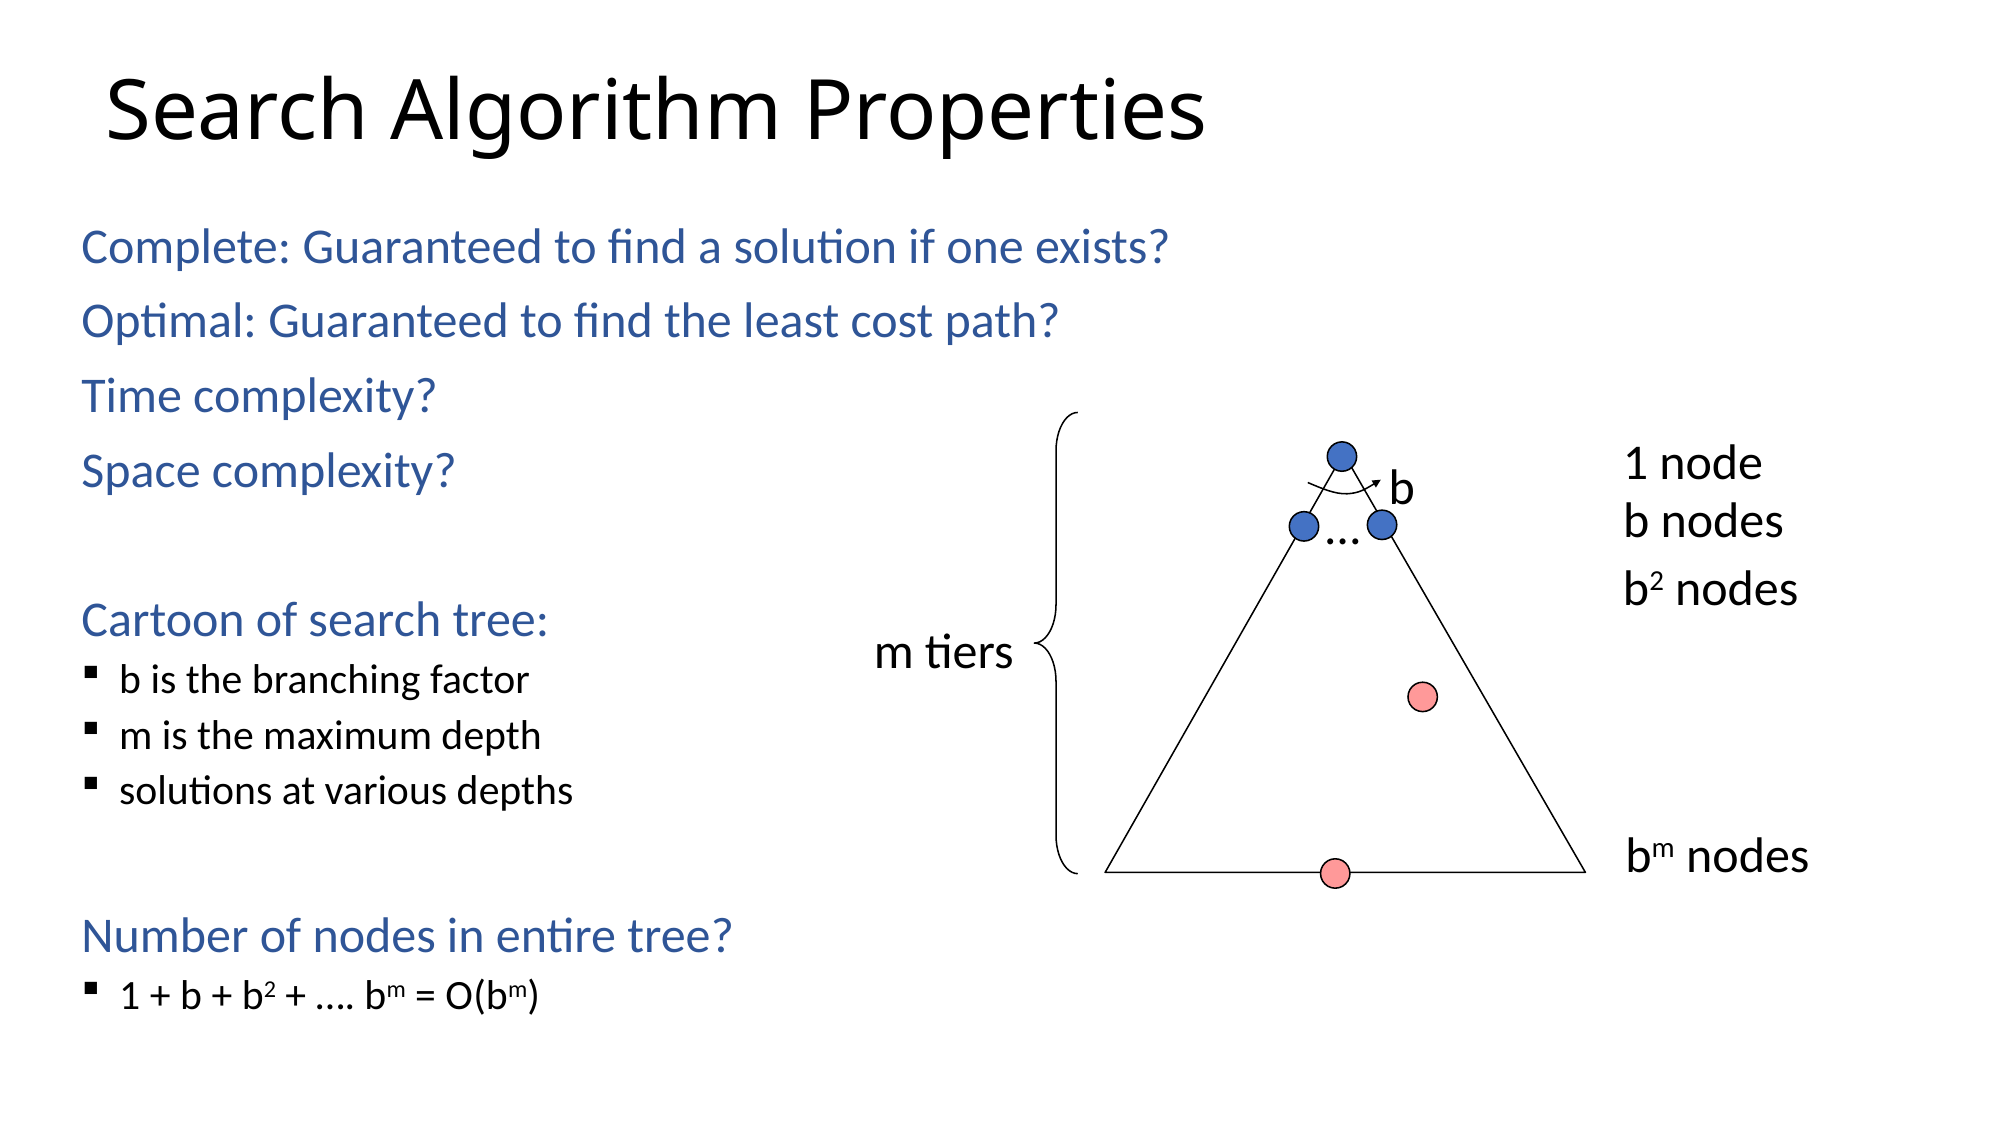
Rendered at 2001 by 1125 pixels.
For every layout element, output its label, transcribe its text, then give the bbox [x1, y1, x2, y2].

text_box [1407, 682, 1438, 712]
text_box [1367, 513, 1397, 540]
text_box [1055, 412, 1078, 874]
text_box b2 nodes [1608, 547, 1934, 623]
text_box bm nodes [1610, 814, 1850, 890]
text_box [1289, 511, 1310, 542]
text_box [1105, 490, 1586, 873]
text_box 1 node [1607, 422, 1792, 498]
text_box [1320, 858, 1350, 889]
text_box m tiers [858, 611, 1067, 687]
text_box … [1310, 487, 1356, 563]
text_box b nodes [1608, 480, 1927, 547]
text_box [1327, 468, 1359, 481]
text_box b [1373, 446, 1423, 522]
title Search Algorithm Properties [90, 60, 1816, 164]
text_box [1307, 480, 1373, 494]
list Complete: Guaranteed to find a solution if one exists? Optimal: Guaranteed to find the least cost path? Time complexity? Space complexity? Cartoon of search tree: b is the branching factor m is the maximum depth solutions at various depths Number of nodes in entire tree? 1 + b + b2 + …. bm = O(bm) [66, 212, 1934, 989]
text_box [1327, 441, 1357, 472]
